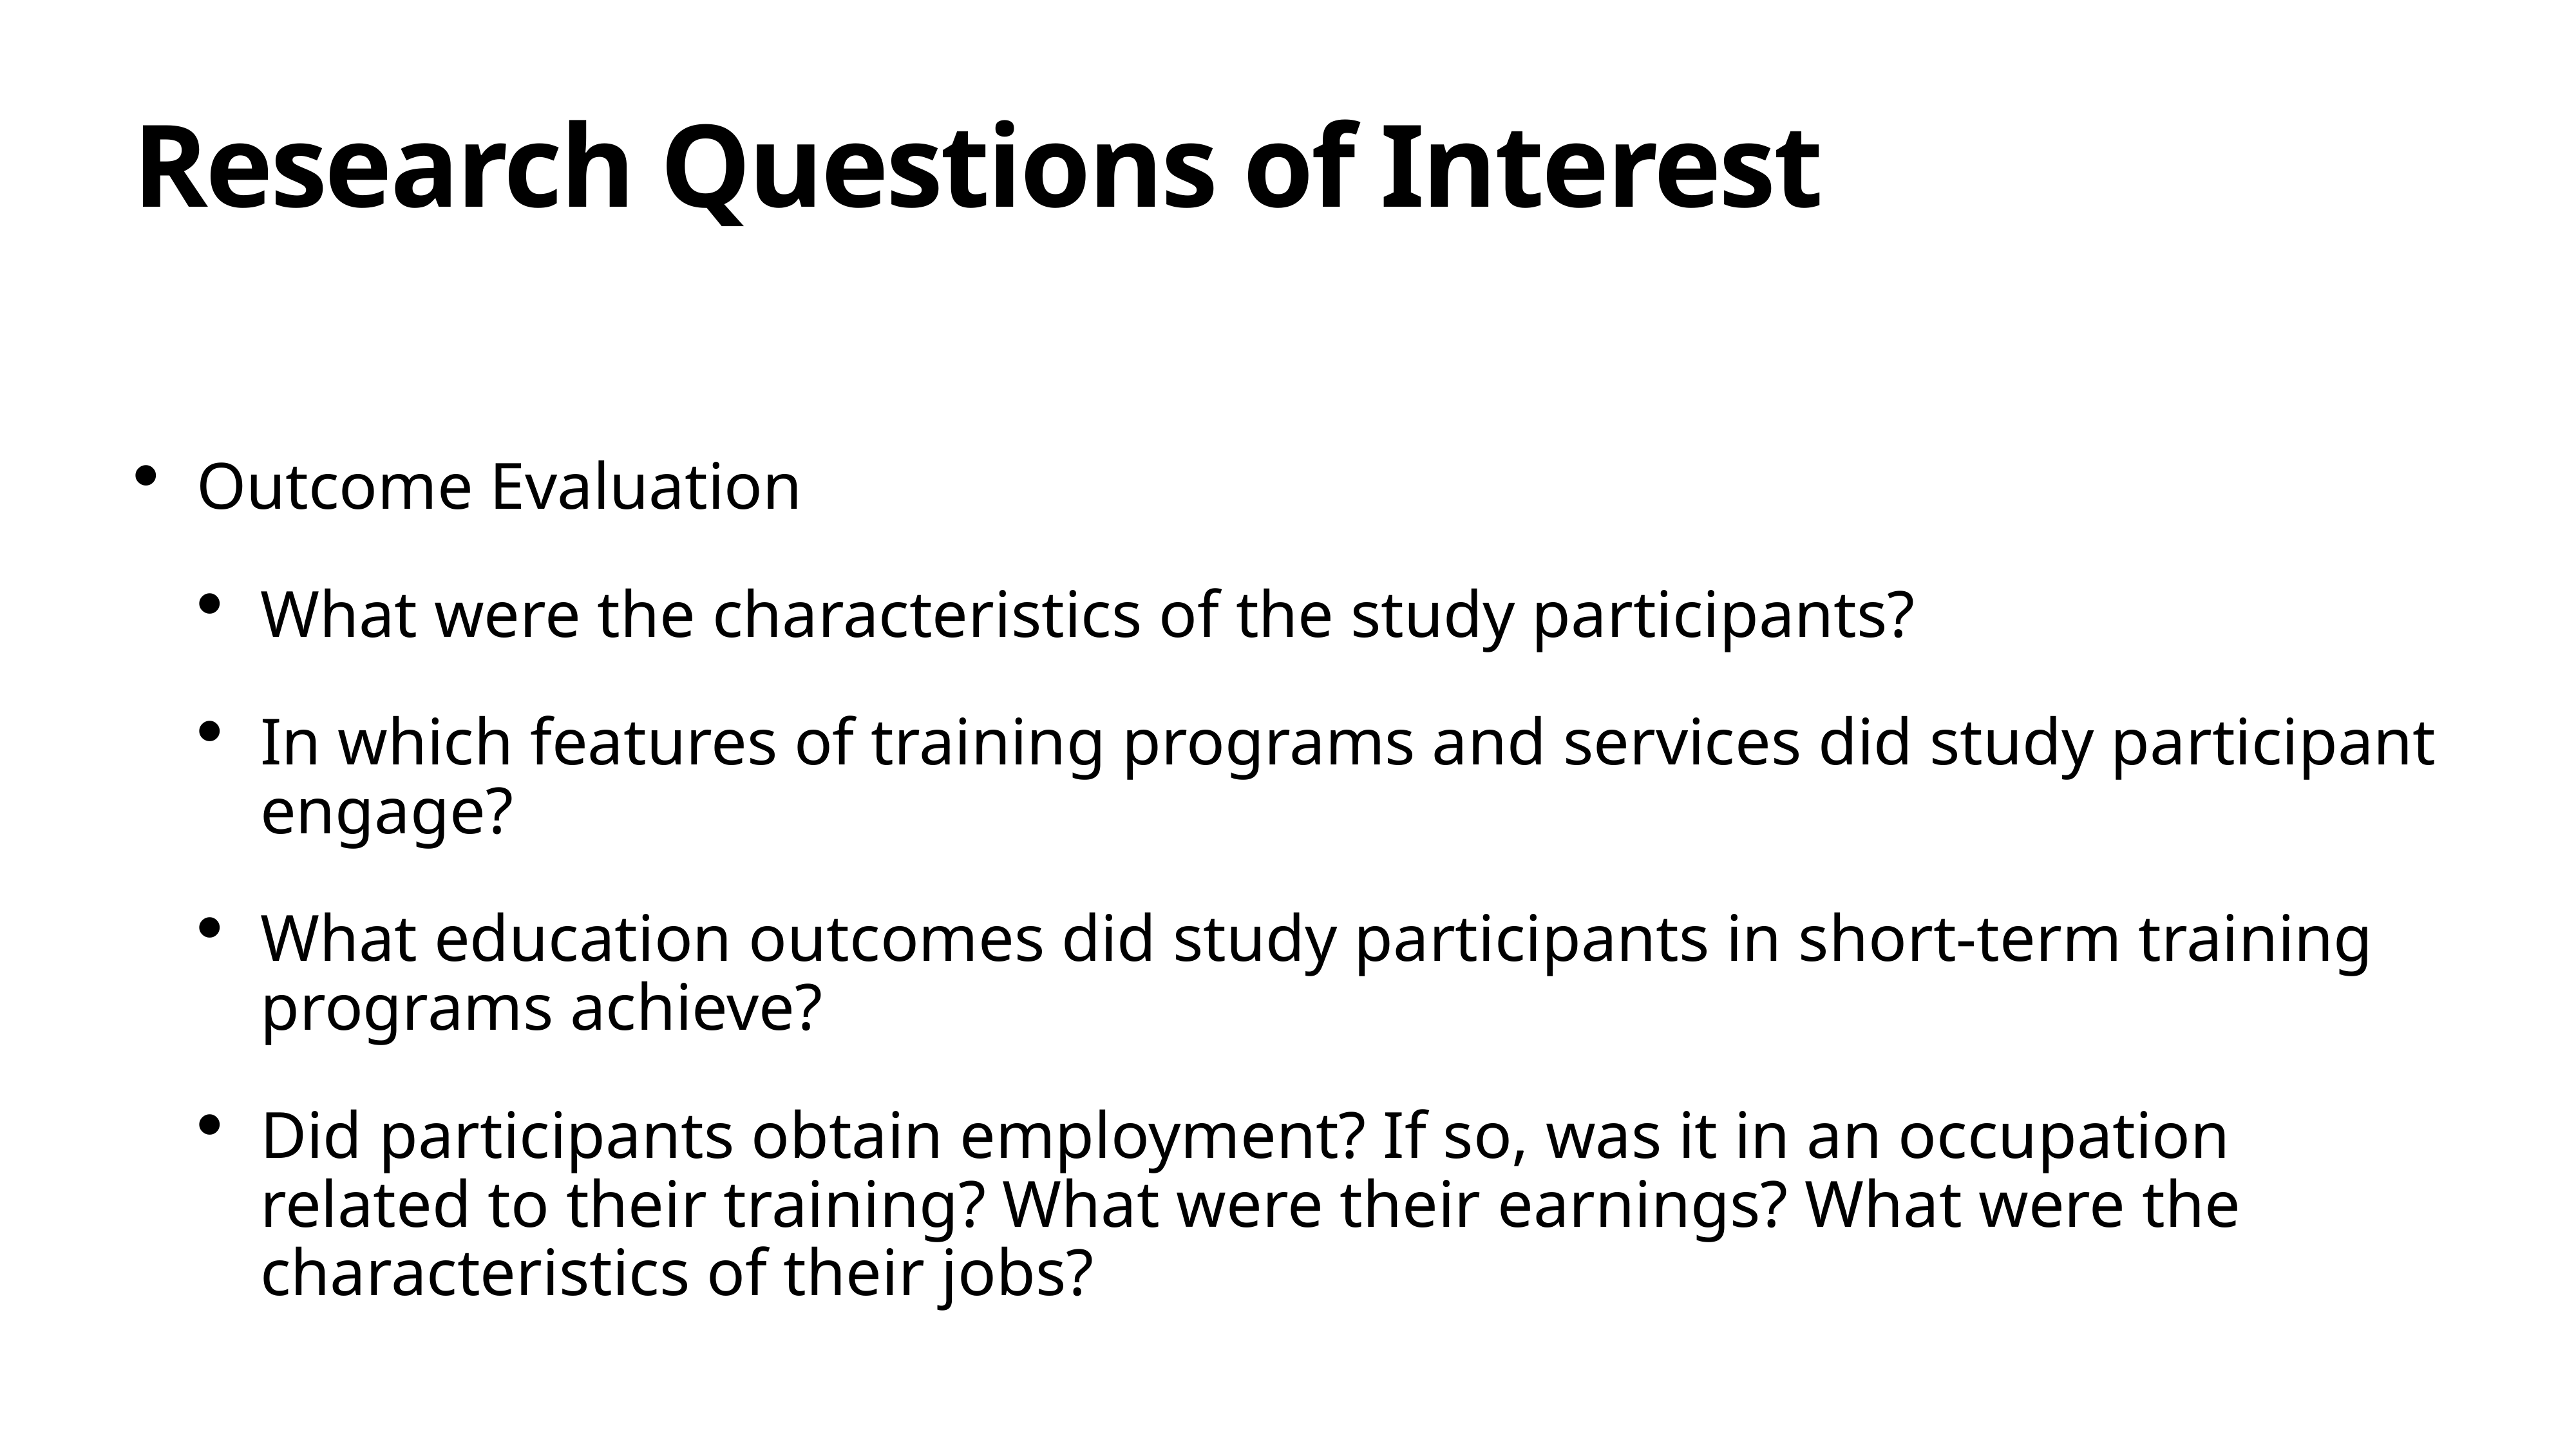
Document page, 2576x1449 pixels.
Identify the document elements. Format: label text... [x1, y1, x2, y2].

title Research Questions of Interest [127, 113, 2449, 266]
list Outcome Evaluation What were the characteristics of the study participants? In which features of training programs and services did study participant engage? What education outcomes did study participants in short-term training programs achieve? Did participants obtain employment? If so, was it in an occupation related to their training? What were their earnings? What were the characteristics of their jobs? [127, 448, 2449, 1321]
